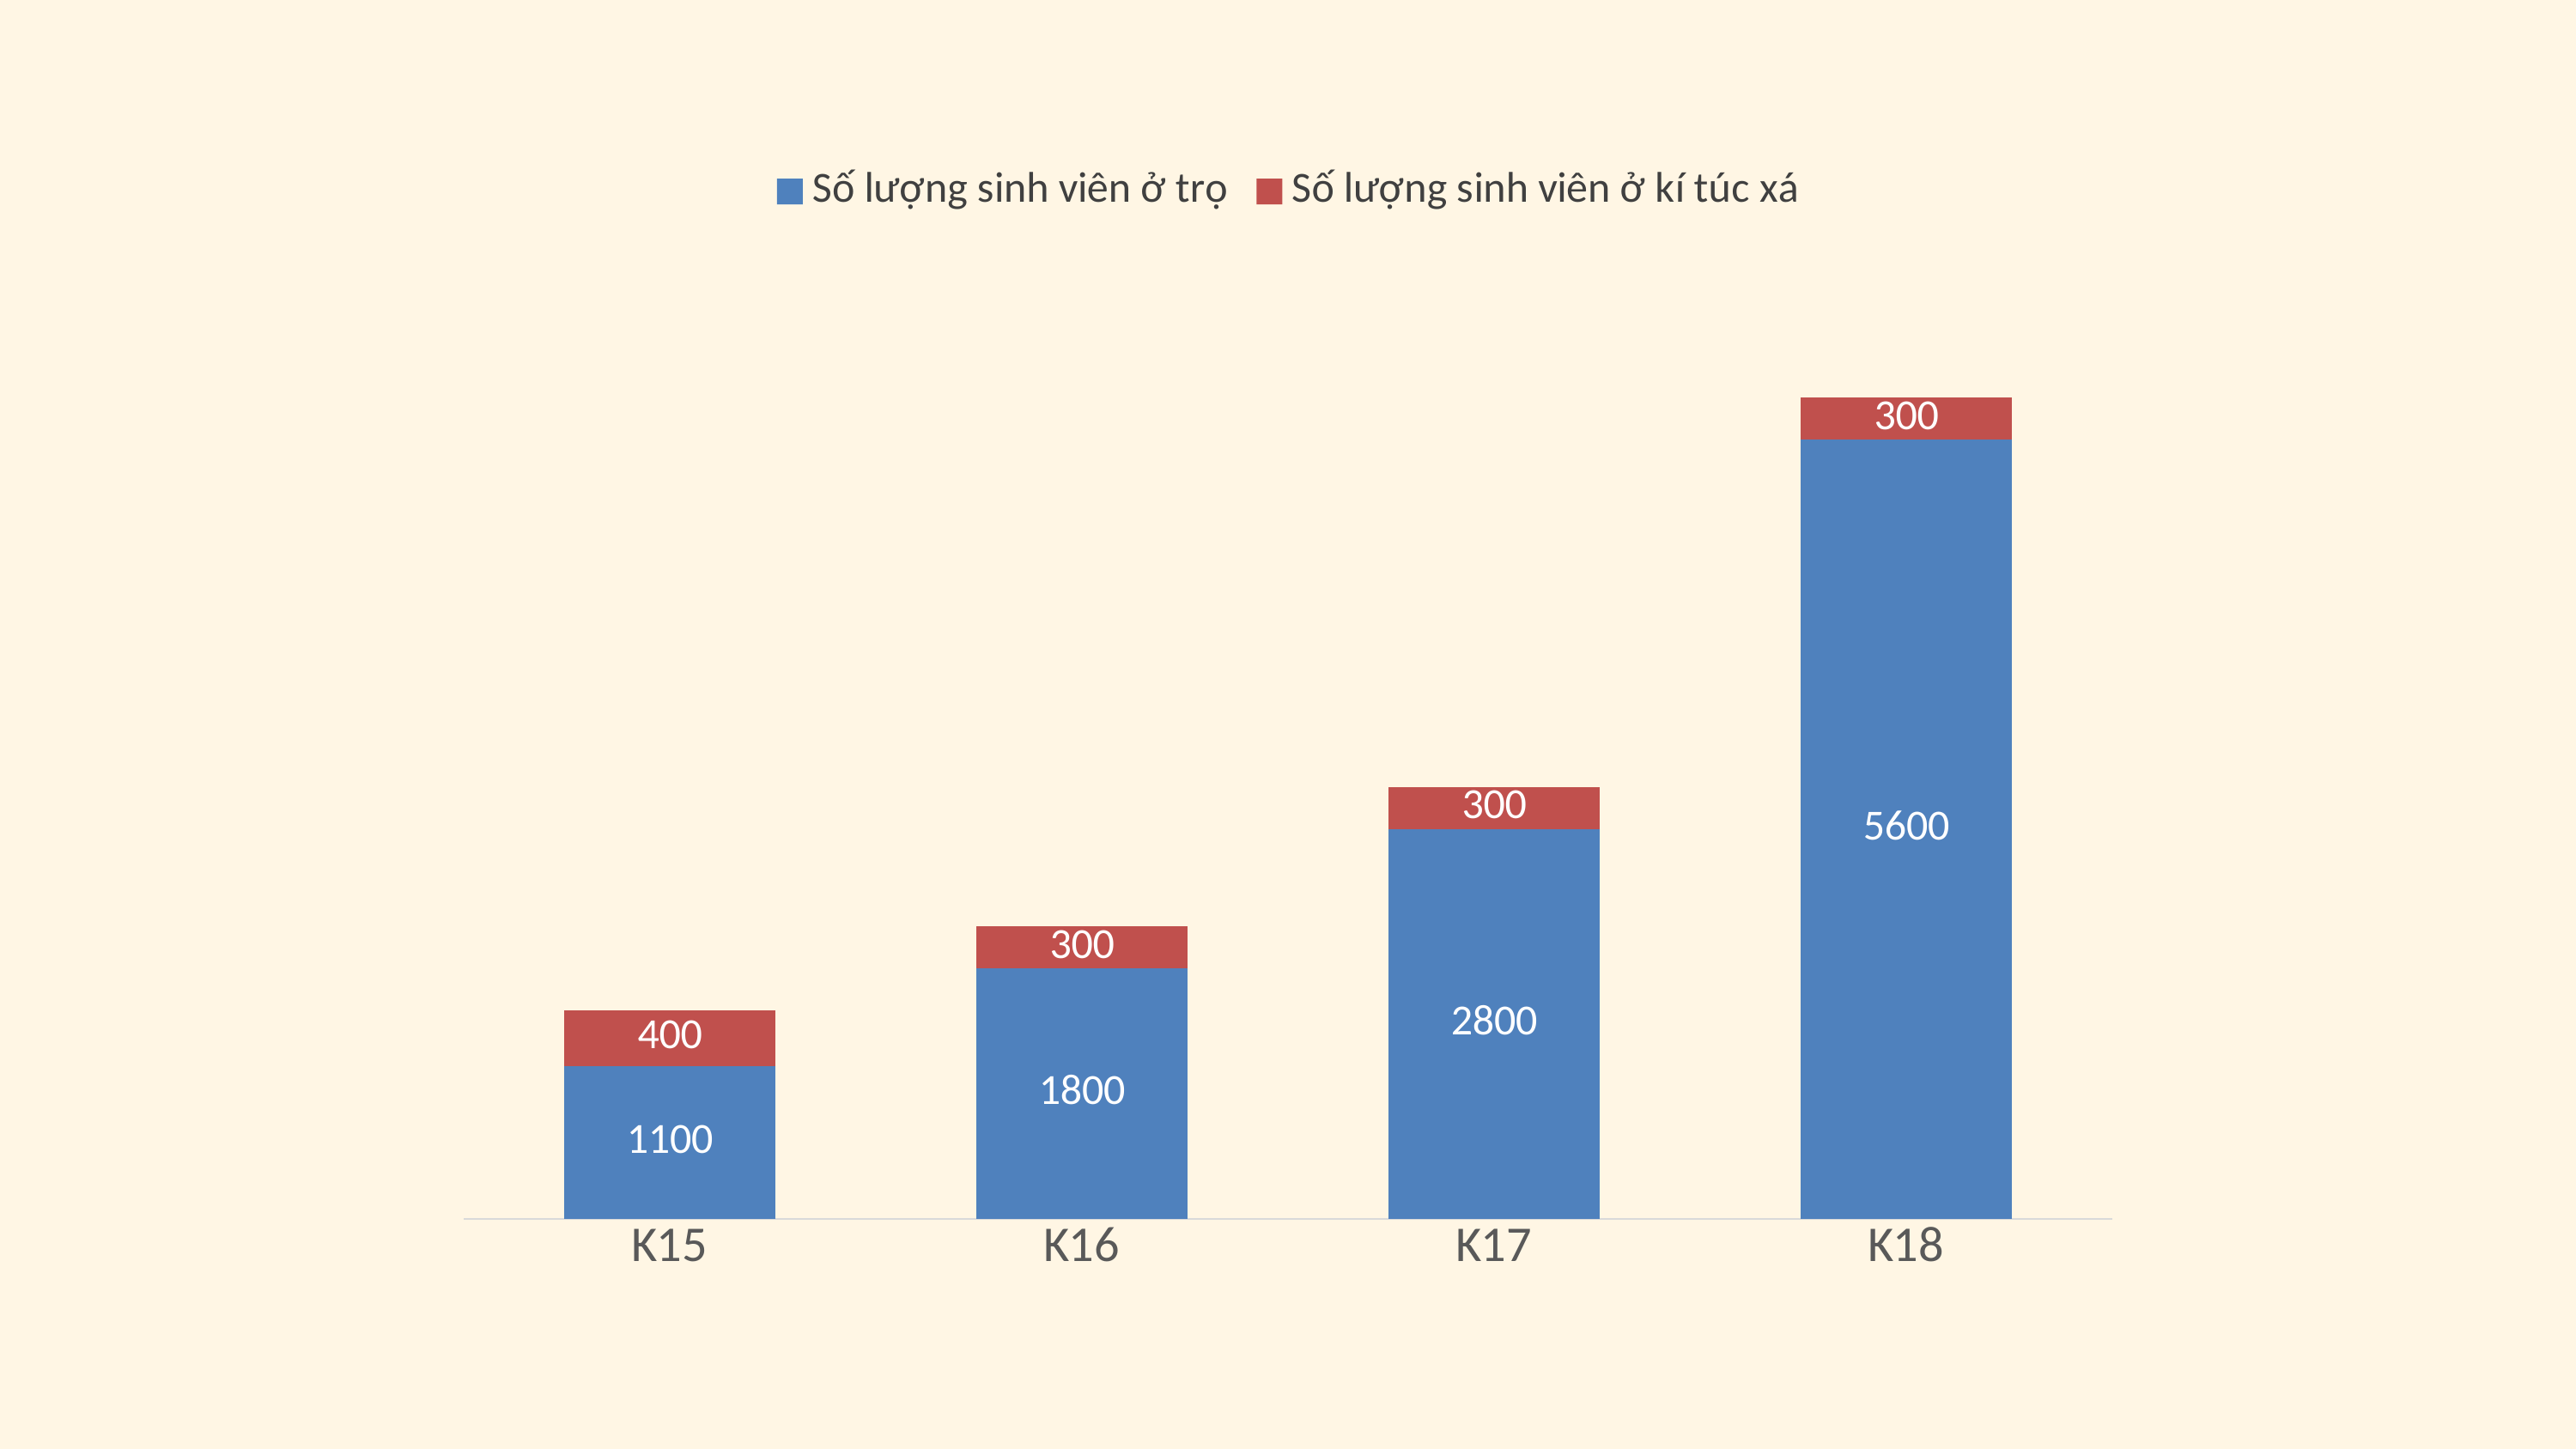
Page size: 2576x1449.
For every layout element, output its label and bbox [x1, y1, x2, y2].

chart [428, 151, 2148, 1297]
